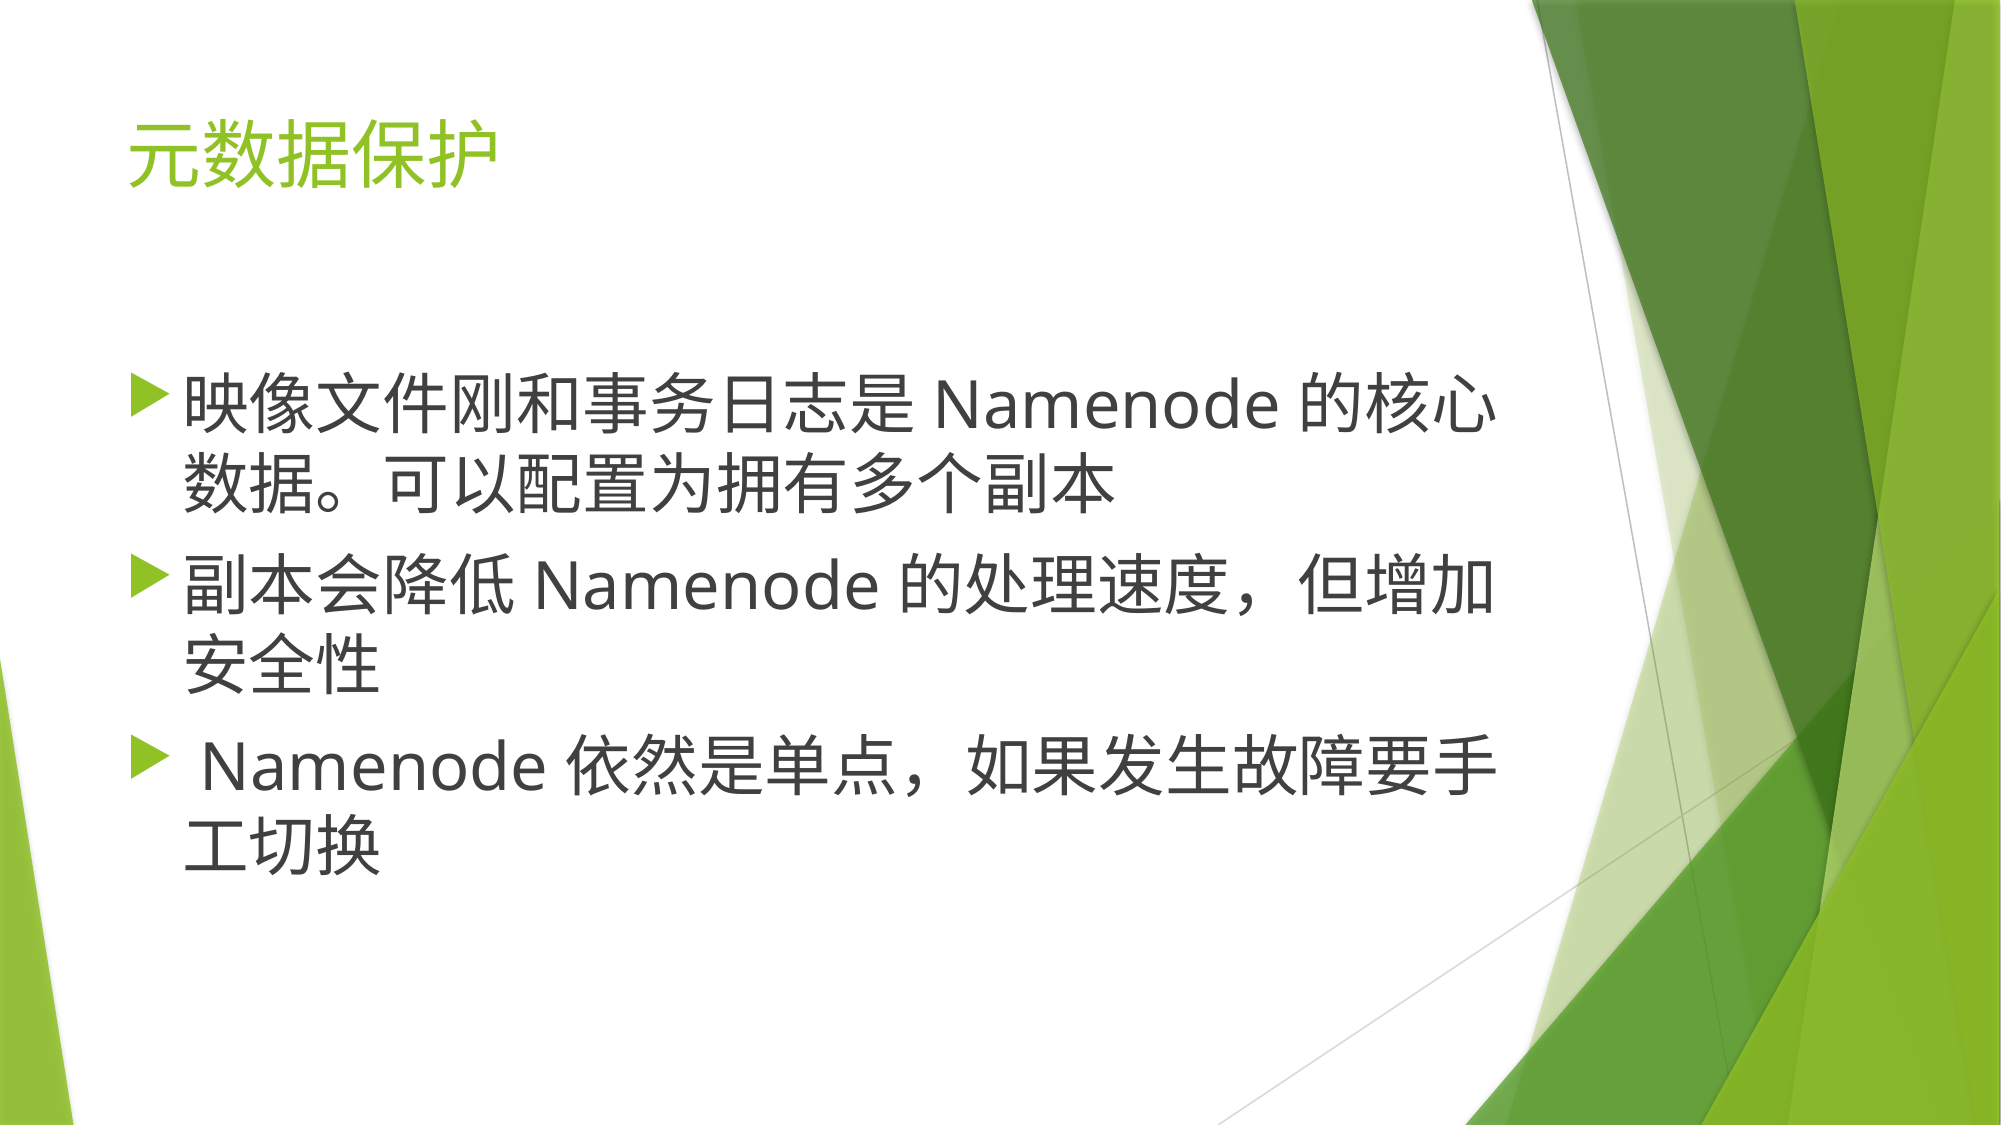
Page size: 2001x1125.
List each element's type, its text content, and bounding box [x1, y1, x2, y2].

title 元数据保护 [111, 99, 1522, 317]
list 映像文件刚和事务日志是Namenode的核心数据。可以配置为拥有多个副本 副本会降低Namenode的处理速度，但增加安全性 Namenode依然是单点，如果发生故障要手工切换 [111, 354, 1522, 992]
